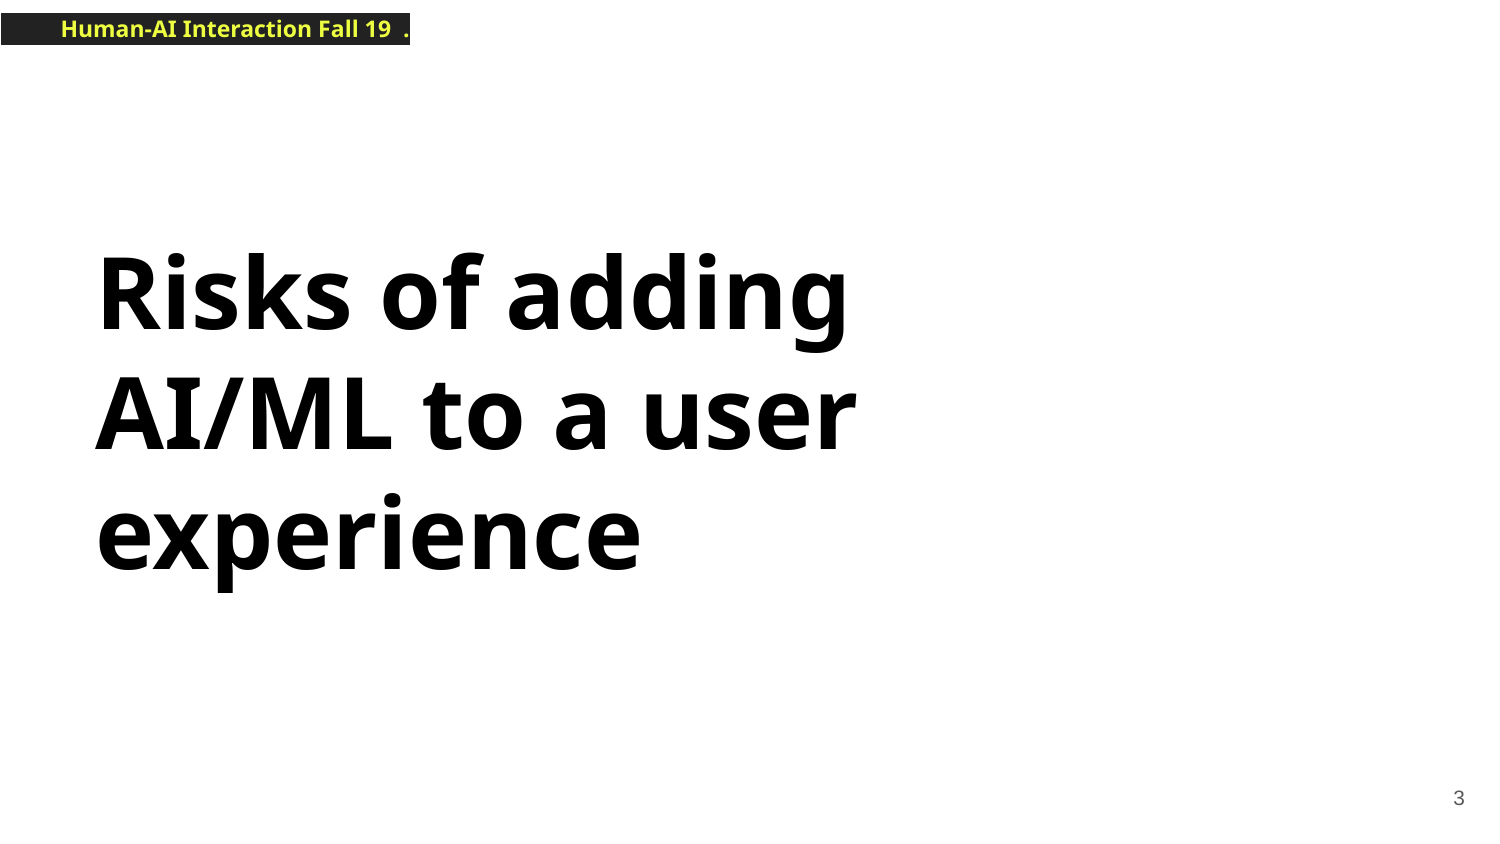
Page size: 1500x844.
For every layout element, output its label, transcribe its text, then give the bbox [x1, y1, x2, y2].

title Risks of adding AI/ML to a user experience [80, 73, 1125, 745]
slide_number ‹#› [1389, 764, 1480, 830]
